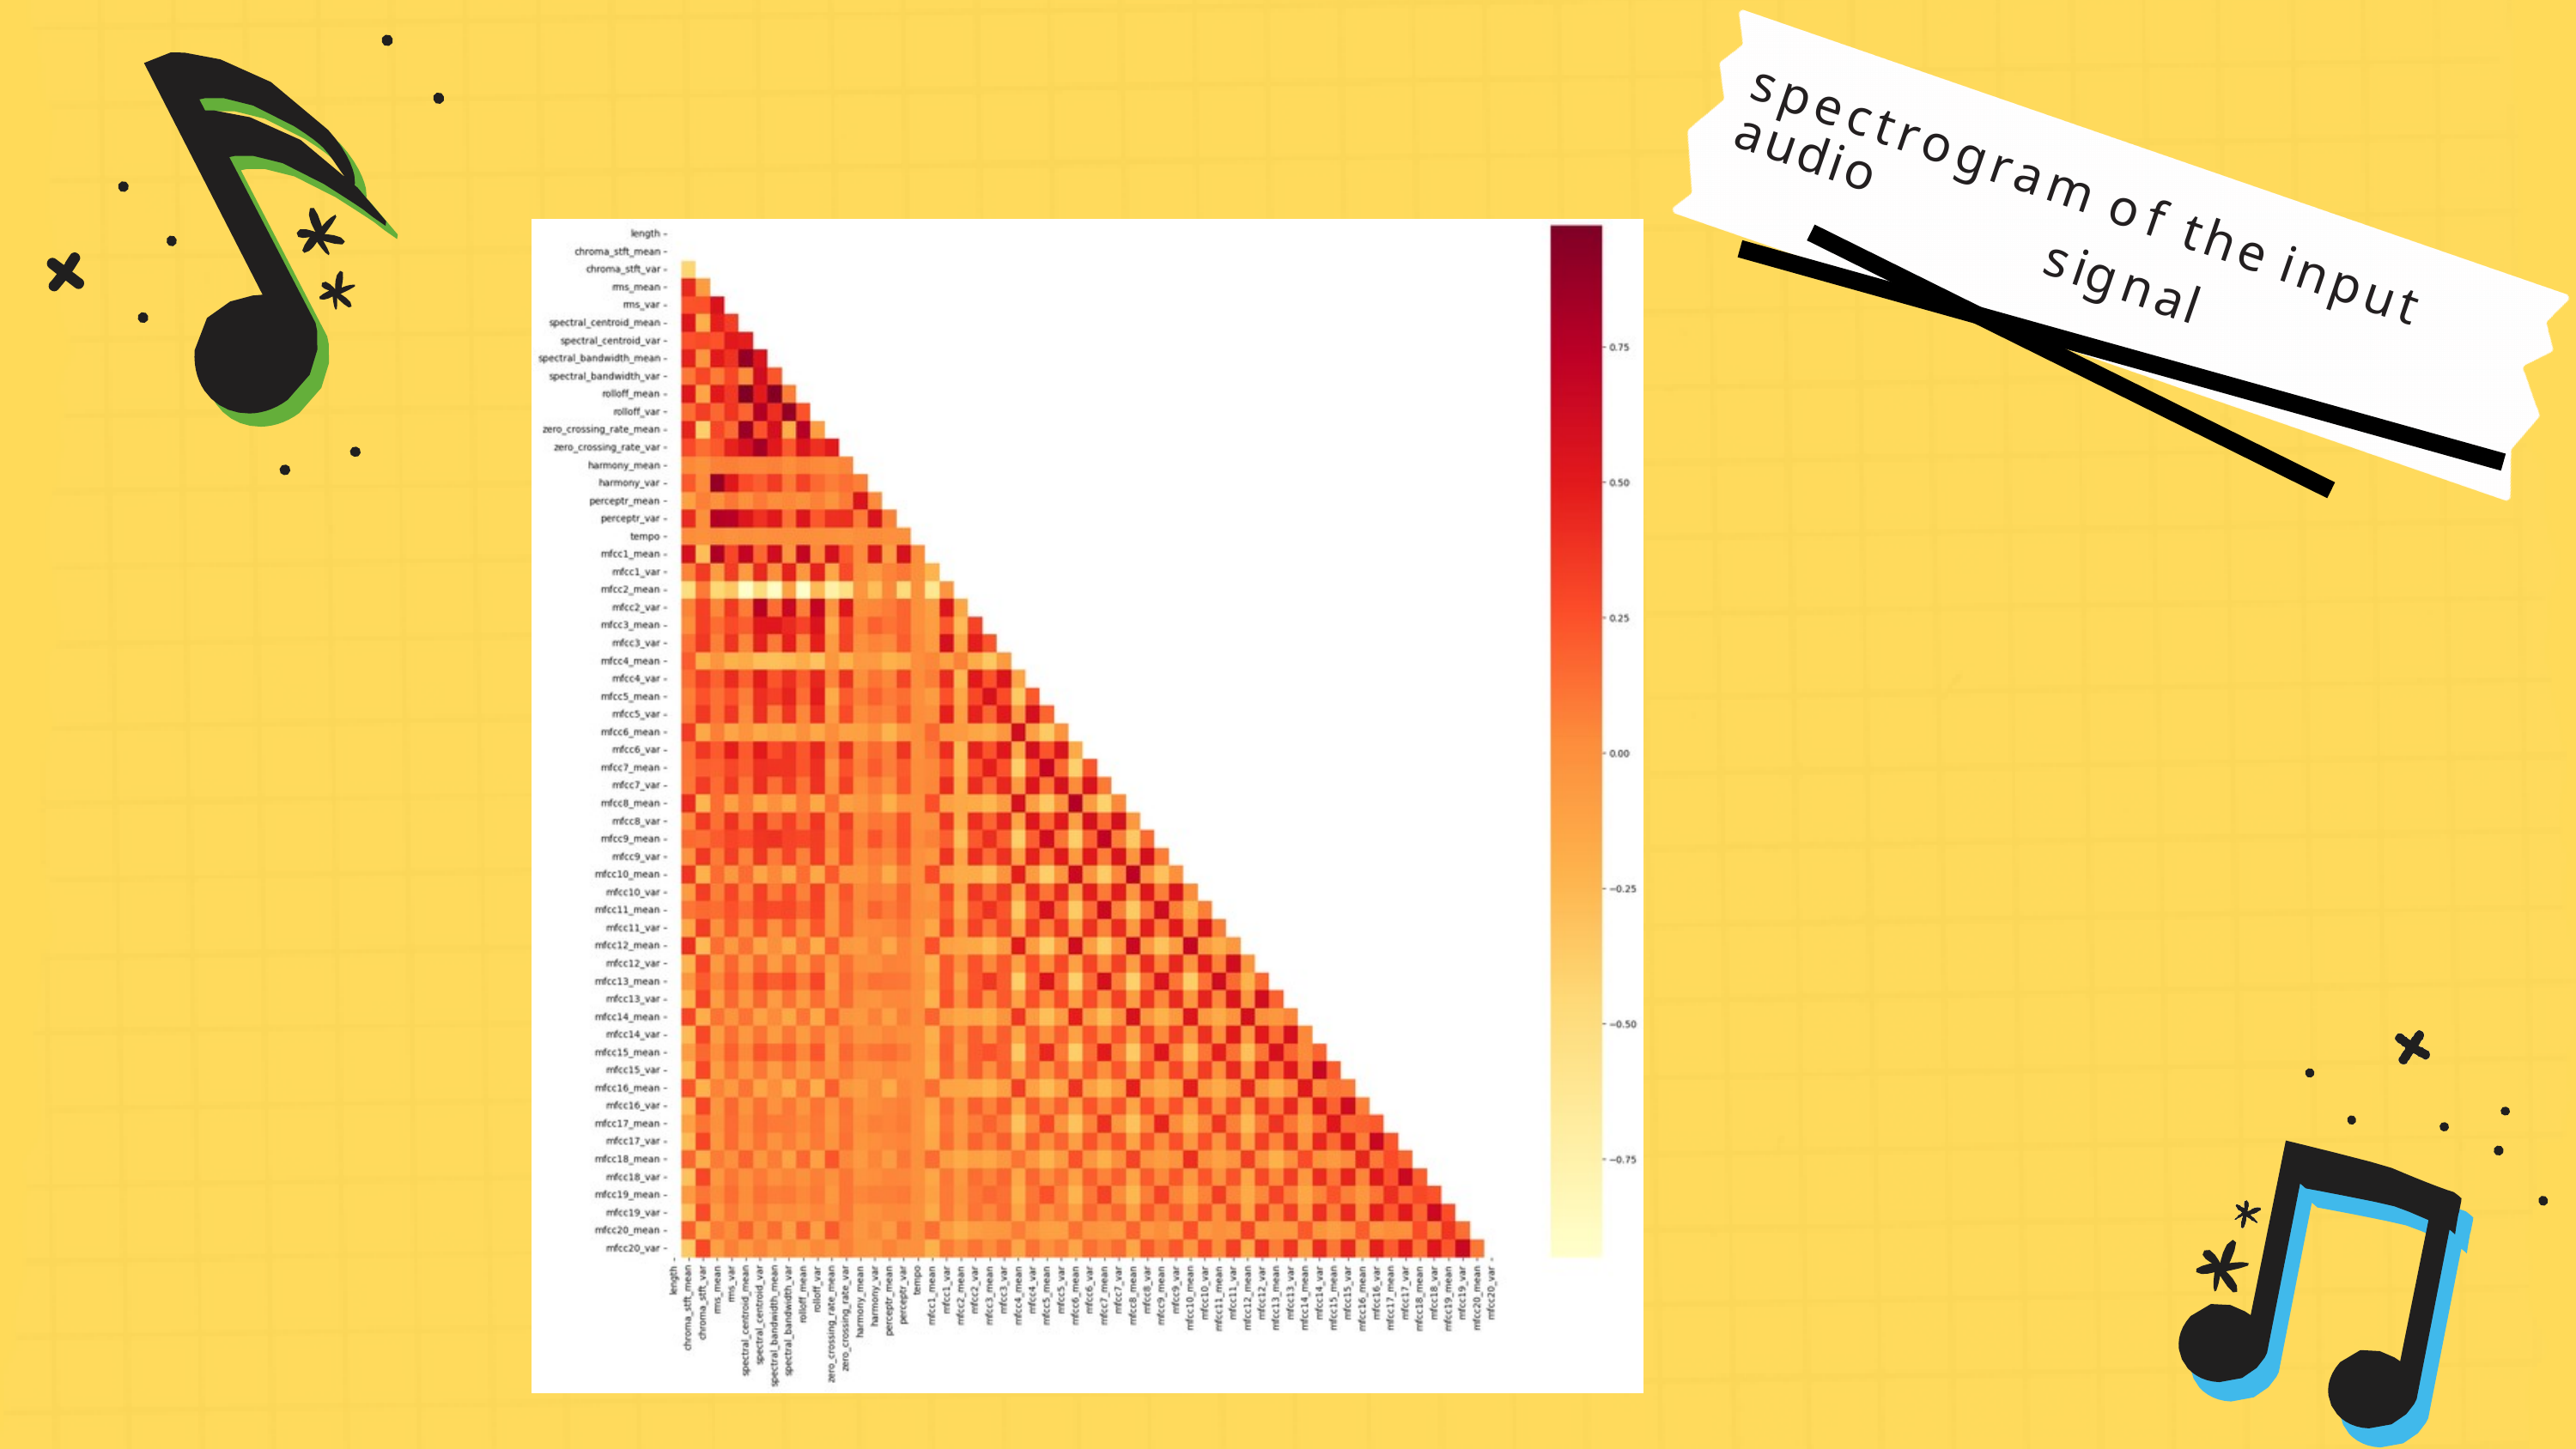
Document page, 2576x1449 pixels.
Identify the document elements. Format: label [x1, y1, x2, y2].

text_box [0, 0, 2576, 1449]
text_box [46, 34, 2549, 1448]
